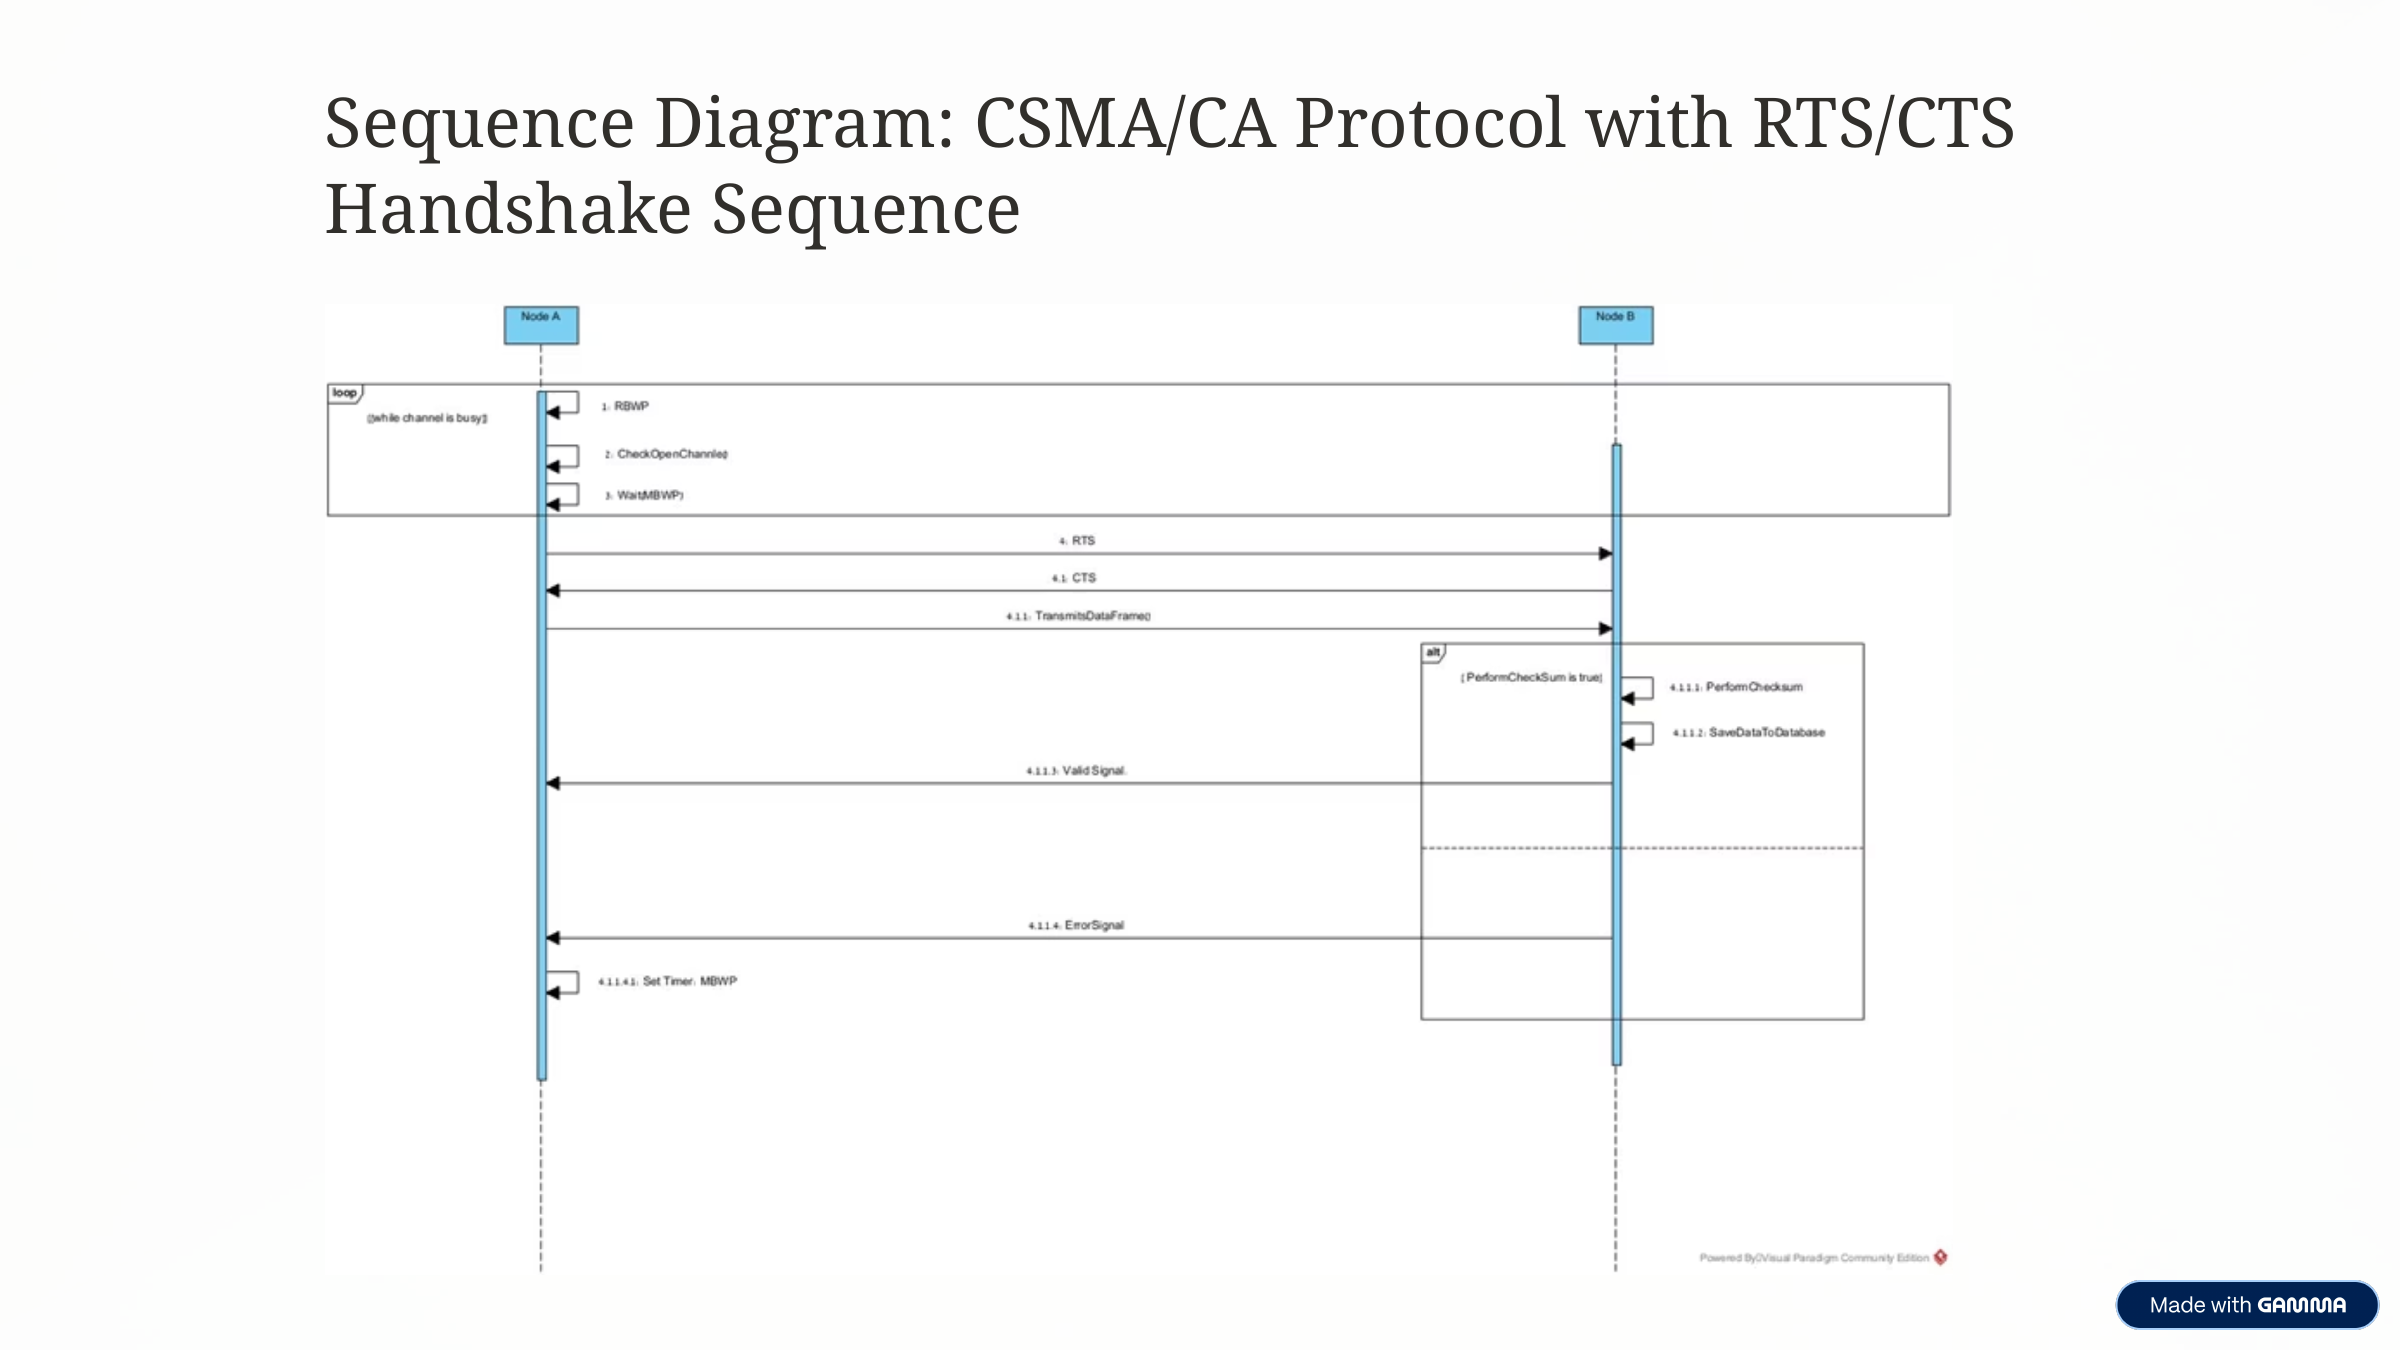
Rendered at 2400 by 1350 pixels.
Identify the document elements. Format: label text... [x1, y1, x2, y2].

text_box Sequence Diagram: CSMA/CA Protocol with RTS/CTS Handshake Sequence [324, 76, 2075, 249]
picture [325, 304, 1953, 1275]
picture [2106, 1271, 2389, 1339]
